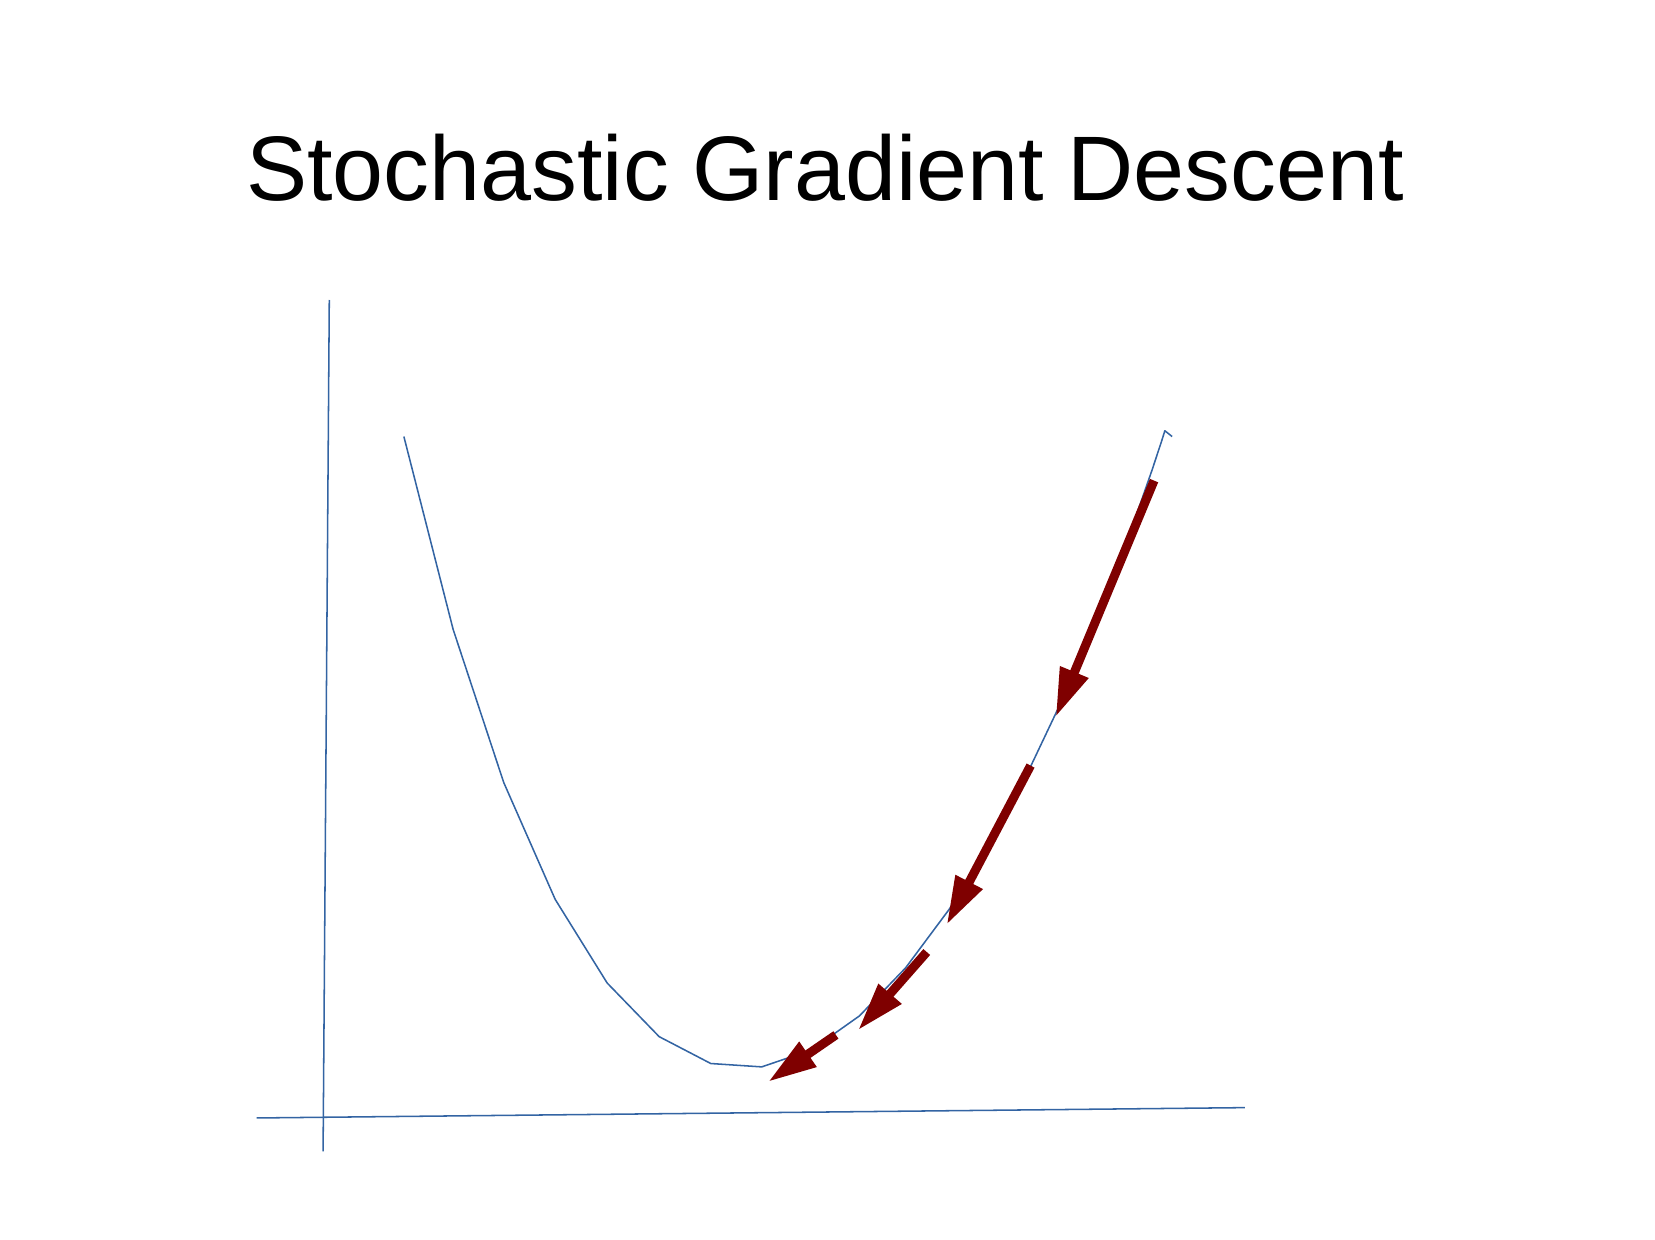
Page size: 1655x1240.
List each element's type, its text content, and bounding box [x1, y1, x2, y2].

text_box [1056, 665, 1089, 716]
title Stochastic Gradient Descent [144, 56, 1510, 256]
text_box [403, 430, 1173, 1067]
text_box [859, 983, 902, 1029]
text_box [769, 1041, 817, 1081]
text_box [947, 874, 984, 924]
